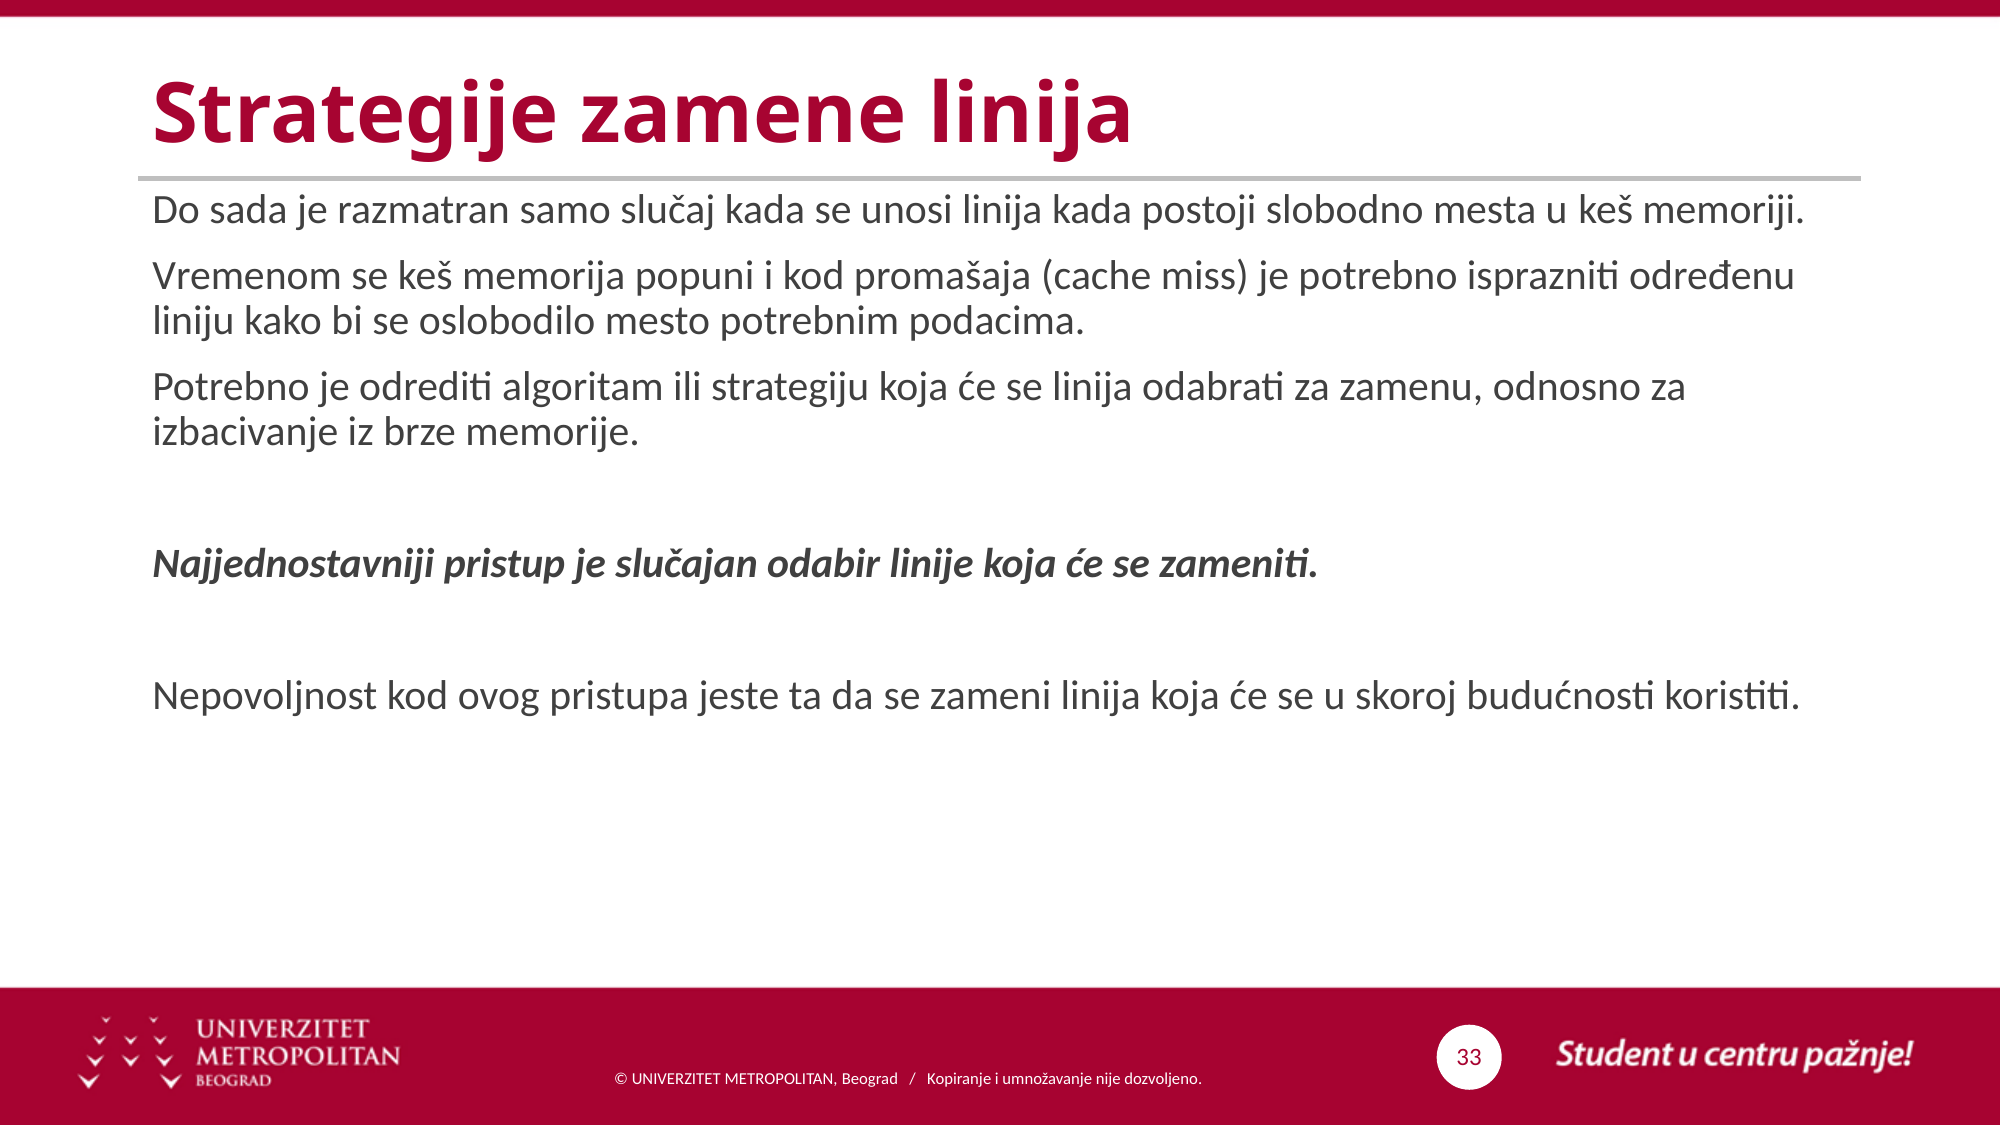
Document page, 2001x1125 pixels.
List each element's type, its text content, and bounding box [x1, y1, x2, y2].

picture [0, 0, 2000, 1125]
list Do sada je razmatran samo slučaj kada se unosi linija kada postoji slobodno mesta u keš memoriji. Vremenom se keš memorija popuni i kod promašaja (cache miss) je potrebno isprazniti određenu liniju kako bi se oslobodilo mesto potrebnim podacima. Potrebno je odrediti algoritam ili strategiju koja će se linija odabrati za zamenu, odnosno za izbacivanje iz brze memorije. Najjednostavniji pristup je slučajan odabir linije koja će se zameniti. Nepovoljnost kod ovog pristupa jeste ta da se zameni linija koja će se u skoroj budućnosti koristiti. [137, 180, 1863, 971]
title Strategije zamene linija [137, 63, 1863, 180]
